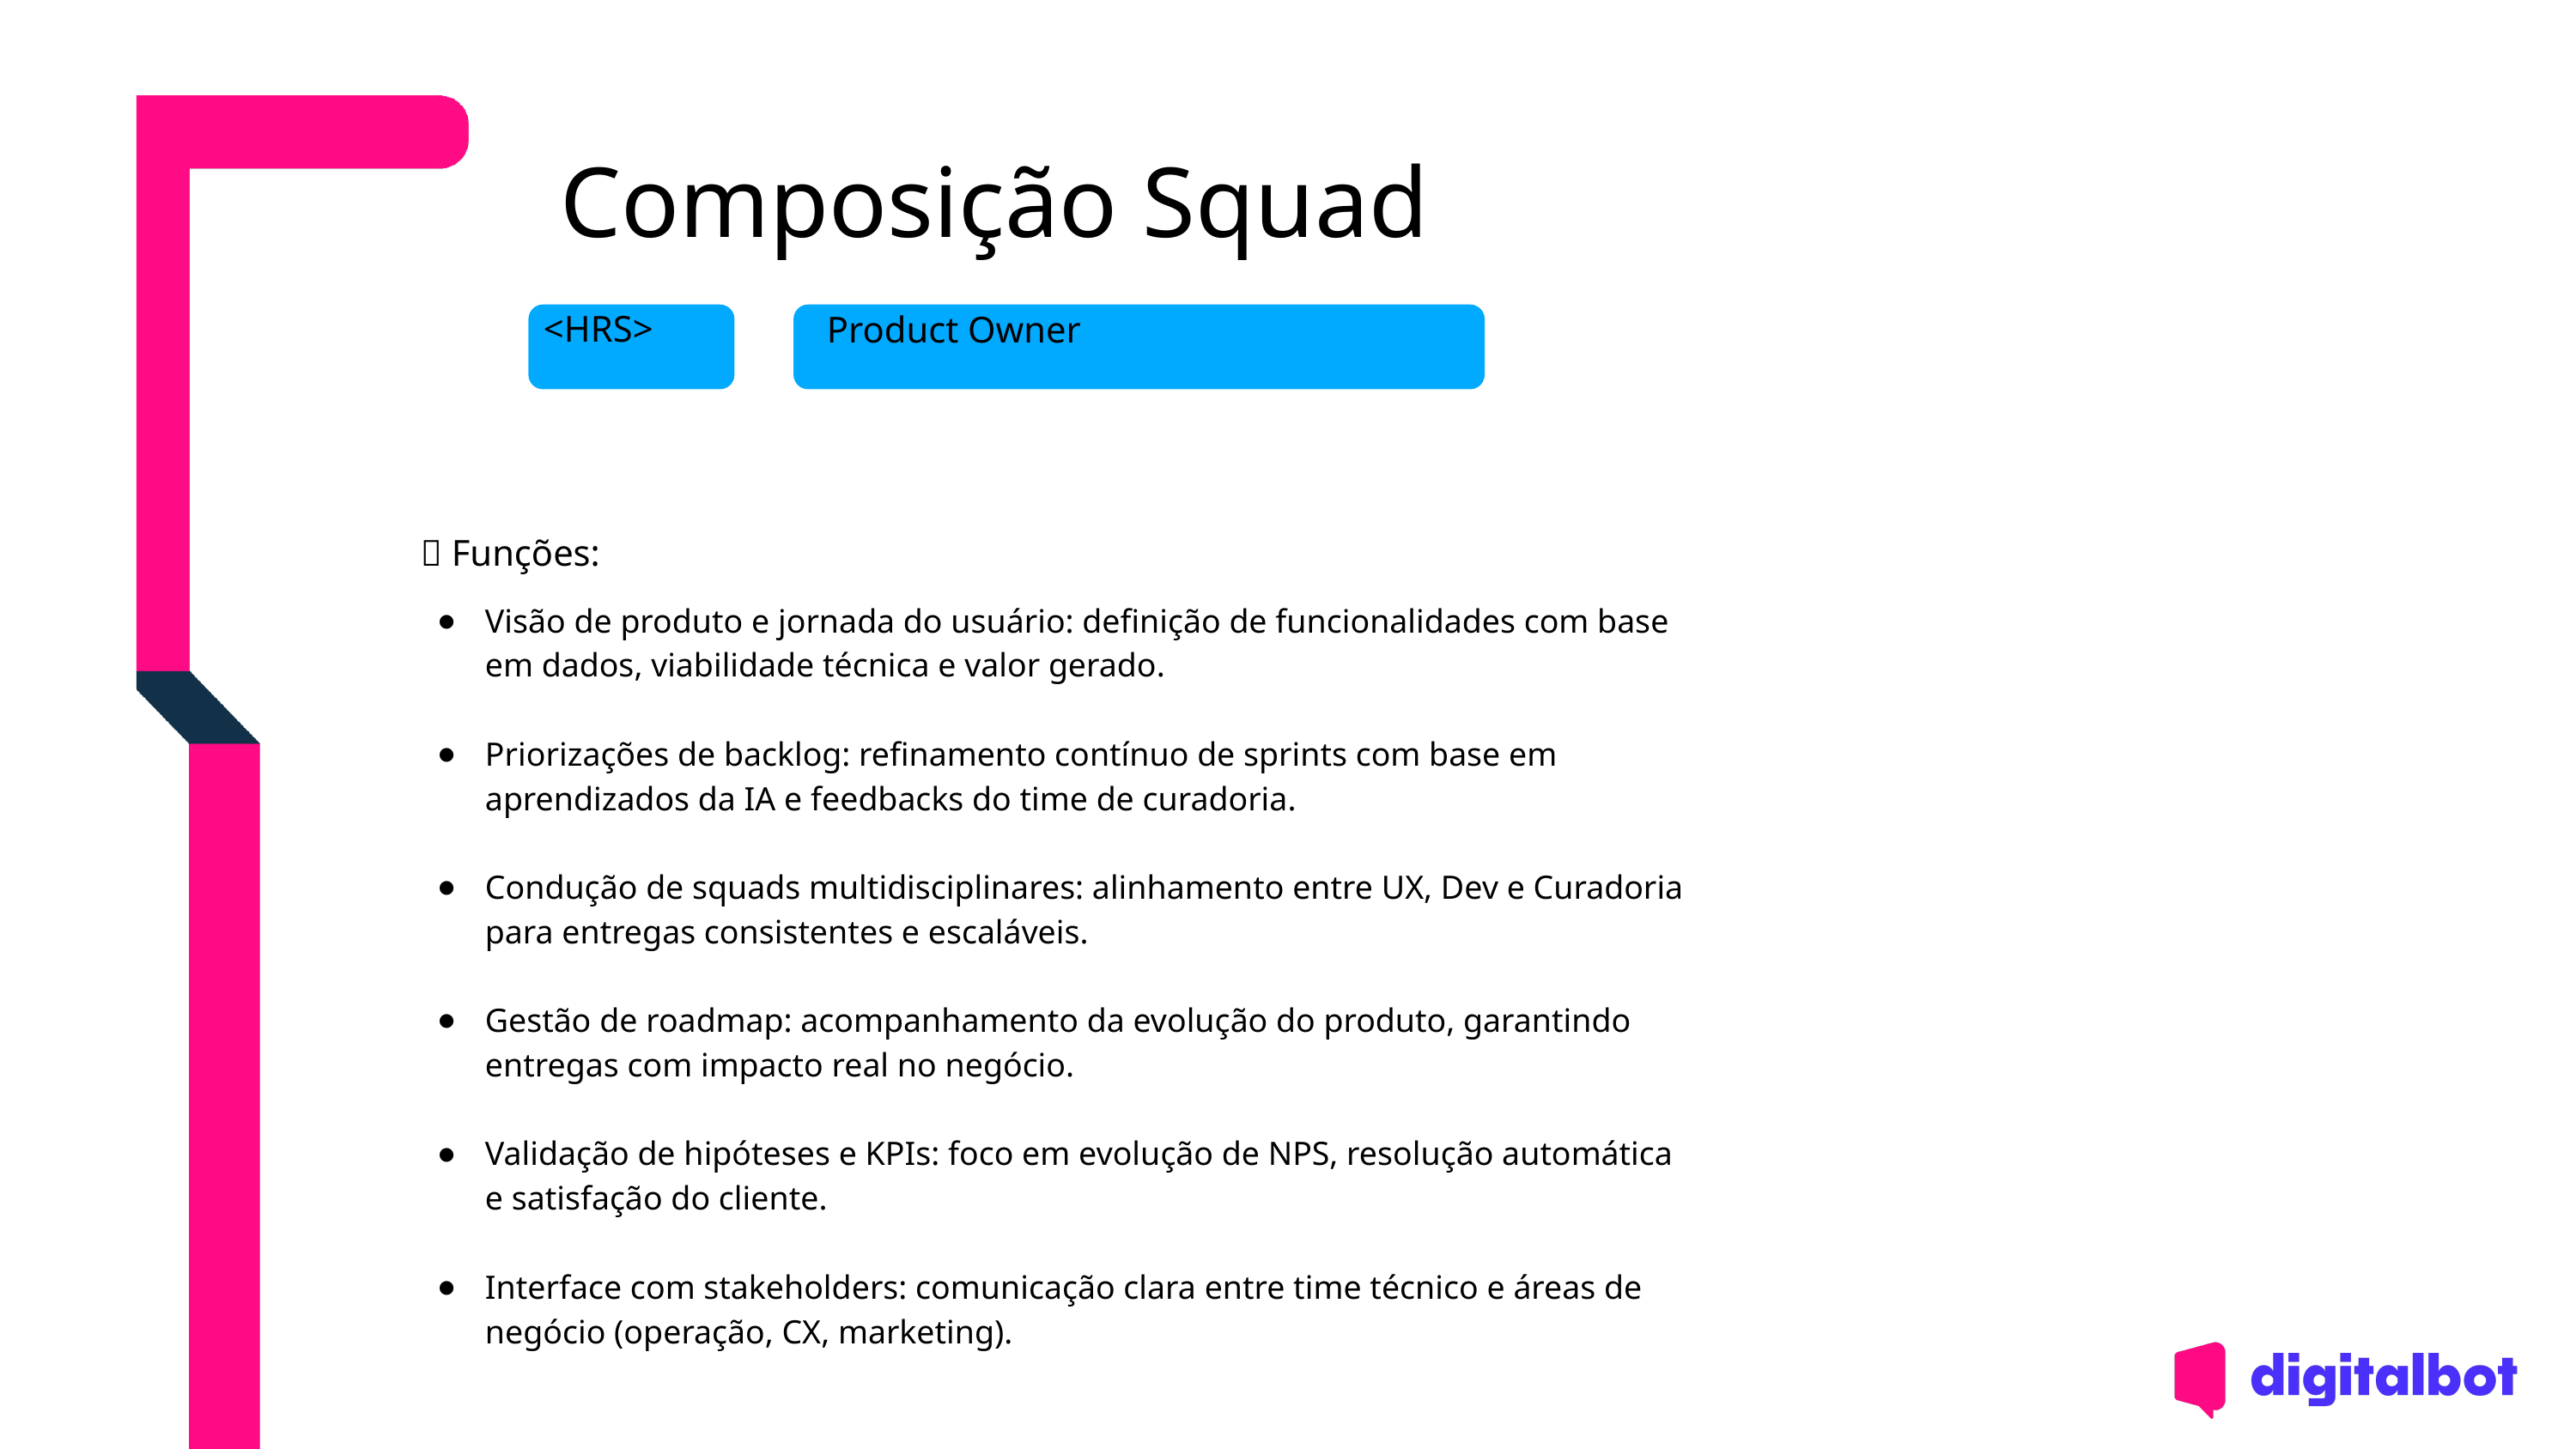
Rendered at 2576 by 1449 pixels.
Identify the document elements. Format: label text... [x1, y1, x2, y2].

picture [136, 95, 470, 1449]
text_box 👨‍💻 <HRS> [521, 287, 755, 363]
text_box [793, 305, 1485, 389]
picture [2159, 1318, 2534, 1431]
text_box 🎯 Funções: Visão de produto e jornada do usuário: definição de funcionalidades com base em dados, viabilidade técnica e valor gerado. Priorizações de backlog: refinamento contínuo de sprints com base em aprendizados da IA e feedbacks do time de curadoria. Condução de squads multidisciplinares: alinhamento entre UX, Dev e Curadoria para entregas consistentes e escaláveis. Gestão de roadmap: acompanhamento da evolução do produto, garantindo entregas com impacto real no negócio. Validação de hipóteses e KPIs: foco em evolução de NPS, resolução automática e satisfação do cliente. Interface com stakeholders: comunicação clara entre time técnico e áreas de negócio (operação, CX, marketing). [476, 514, 1710, 1394]
text_box [529, 363, 734, 389]
text_box Product Owner [813, 288, 1244, 364]
text_box ESCOPO [1243, 127, 1633, 323]
text_box Composição Squad [494, 62, 1496, 258]
